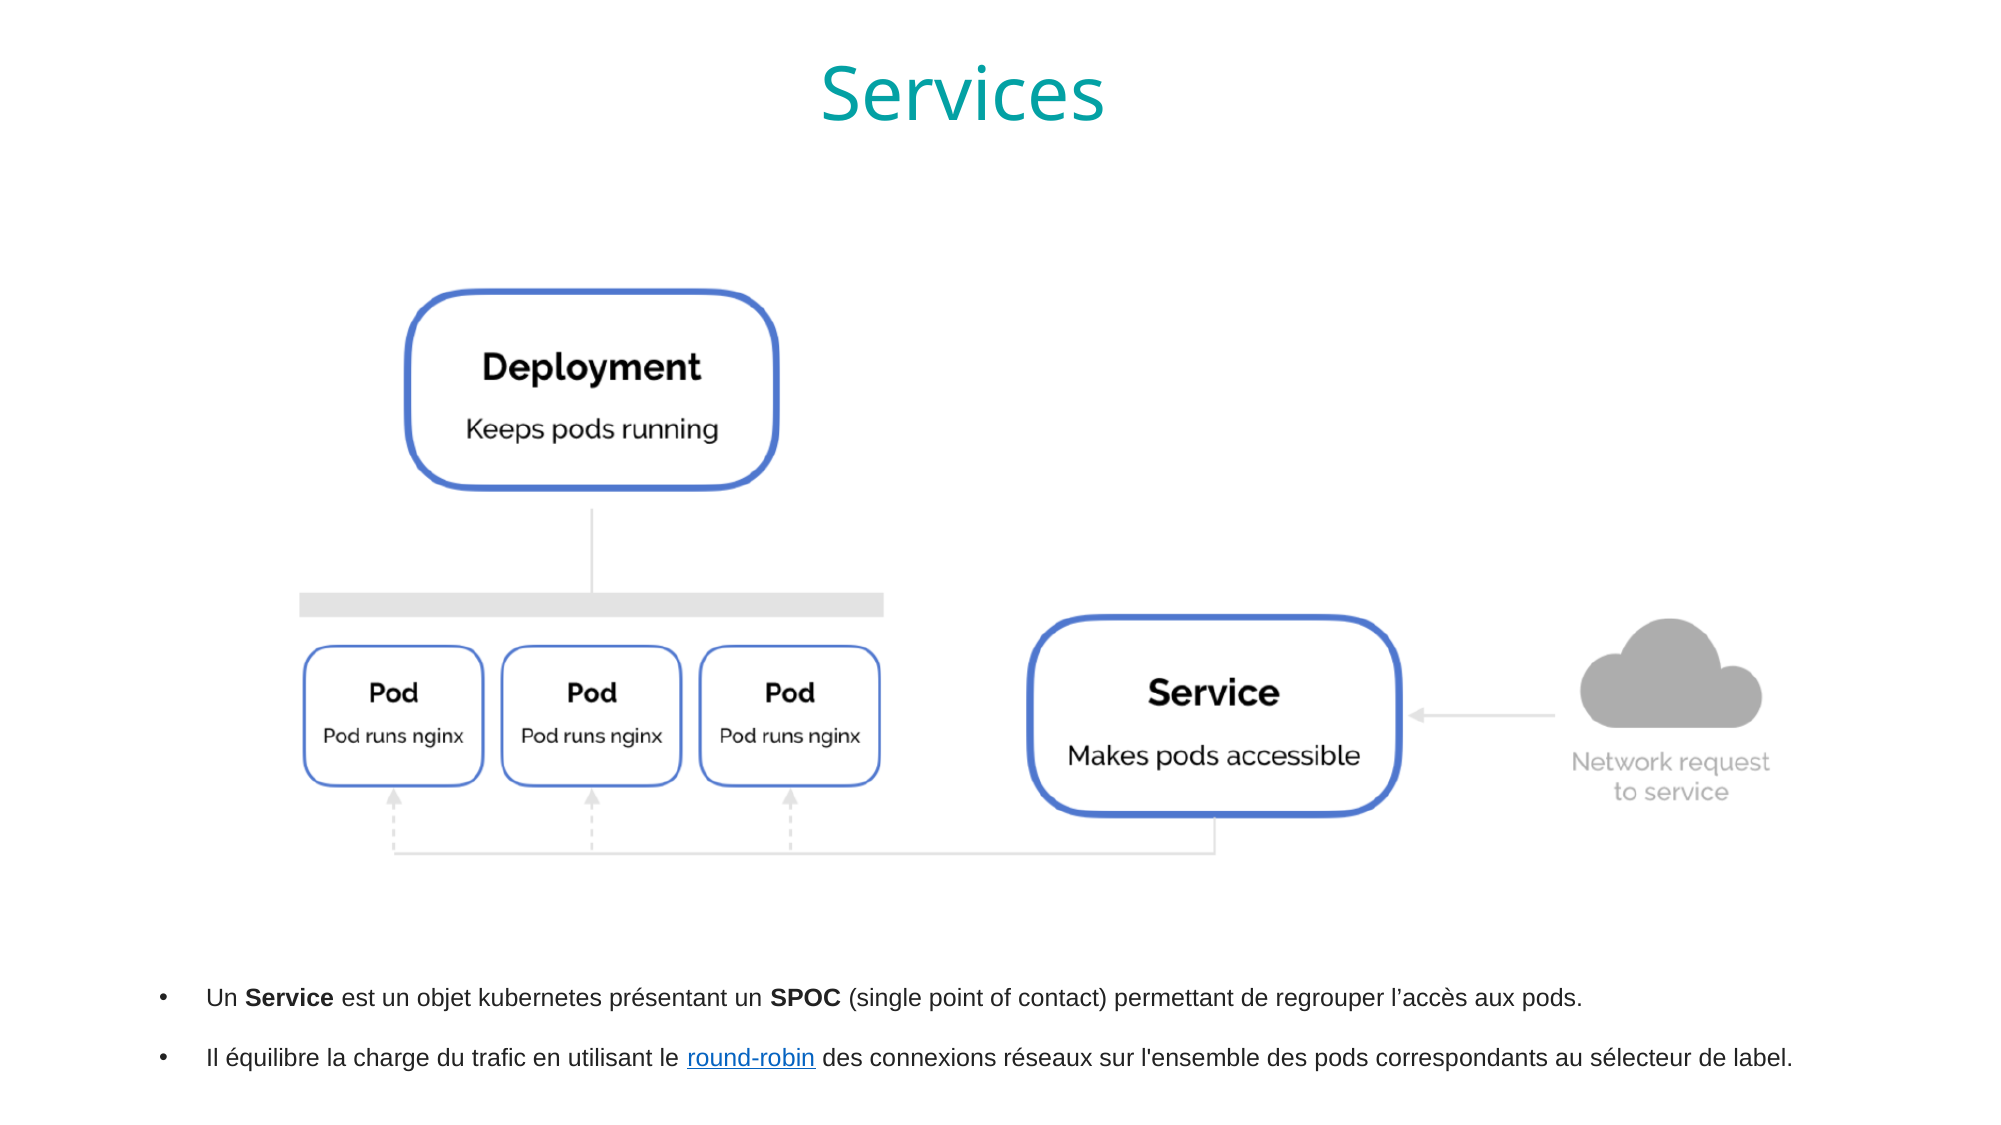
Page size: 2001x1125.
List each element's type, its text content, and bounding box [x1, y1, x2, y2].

text_box Un Service est un objet kubernetes présentant un SPOC (single point of contact) permettant de regrouper l’accès aux pods. Il équilibre la charge du trafic en utilisant le round-robin des connexions réseaux sur l'ensemble des pods correspondants au sélecteur de label. [144, 974, 1890, 1079]
text_box Services [102, 38, 1824, 143]
picture [228, 233, 1824, 885]
